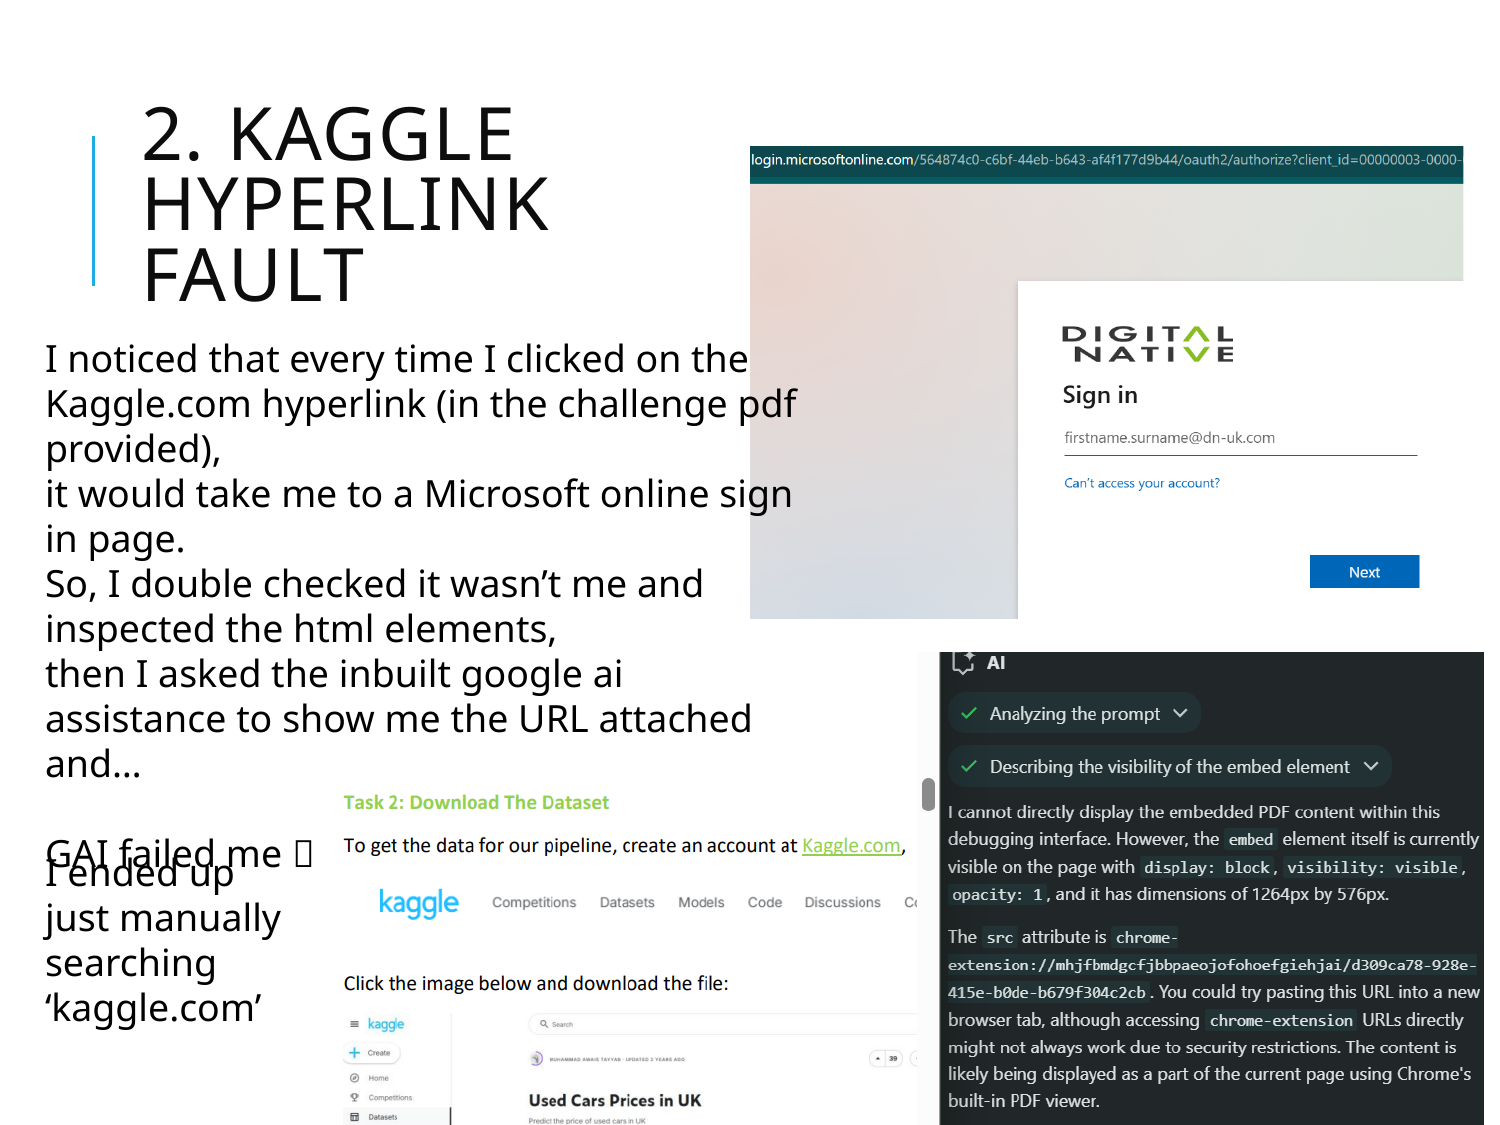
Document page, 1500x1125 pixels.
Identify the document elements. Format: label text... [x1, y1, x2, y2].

text_box I noticed that every time I clicked on the Kaggle.com hyperlink (in the challenge pdf provided), it would take me to a Microsoft online sign in page. So, I double checked it wasn’t me and inspected the html elements, then I asked the inbuilt google ai assistance to show me the URL attached and… GAI failed me  [30, 327, 819, 883]
text_box I ended up just manually searching ‘kaggle.com’ [30, 883, 309, 1037]
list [318, 652, 1484, 1125]
picture [749, 146, 1464, 620]
title 2. Kaggle HyperLink fault [126, 96, 711, 324]
